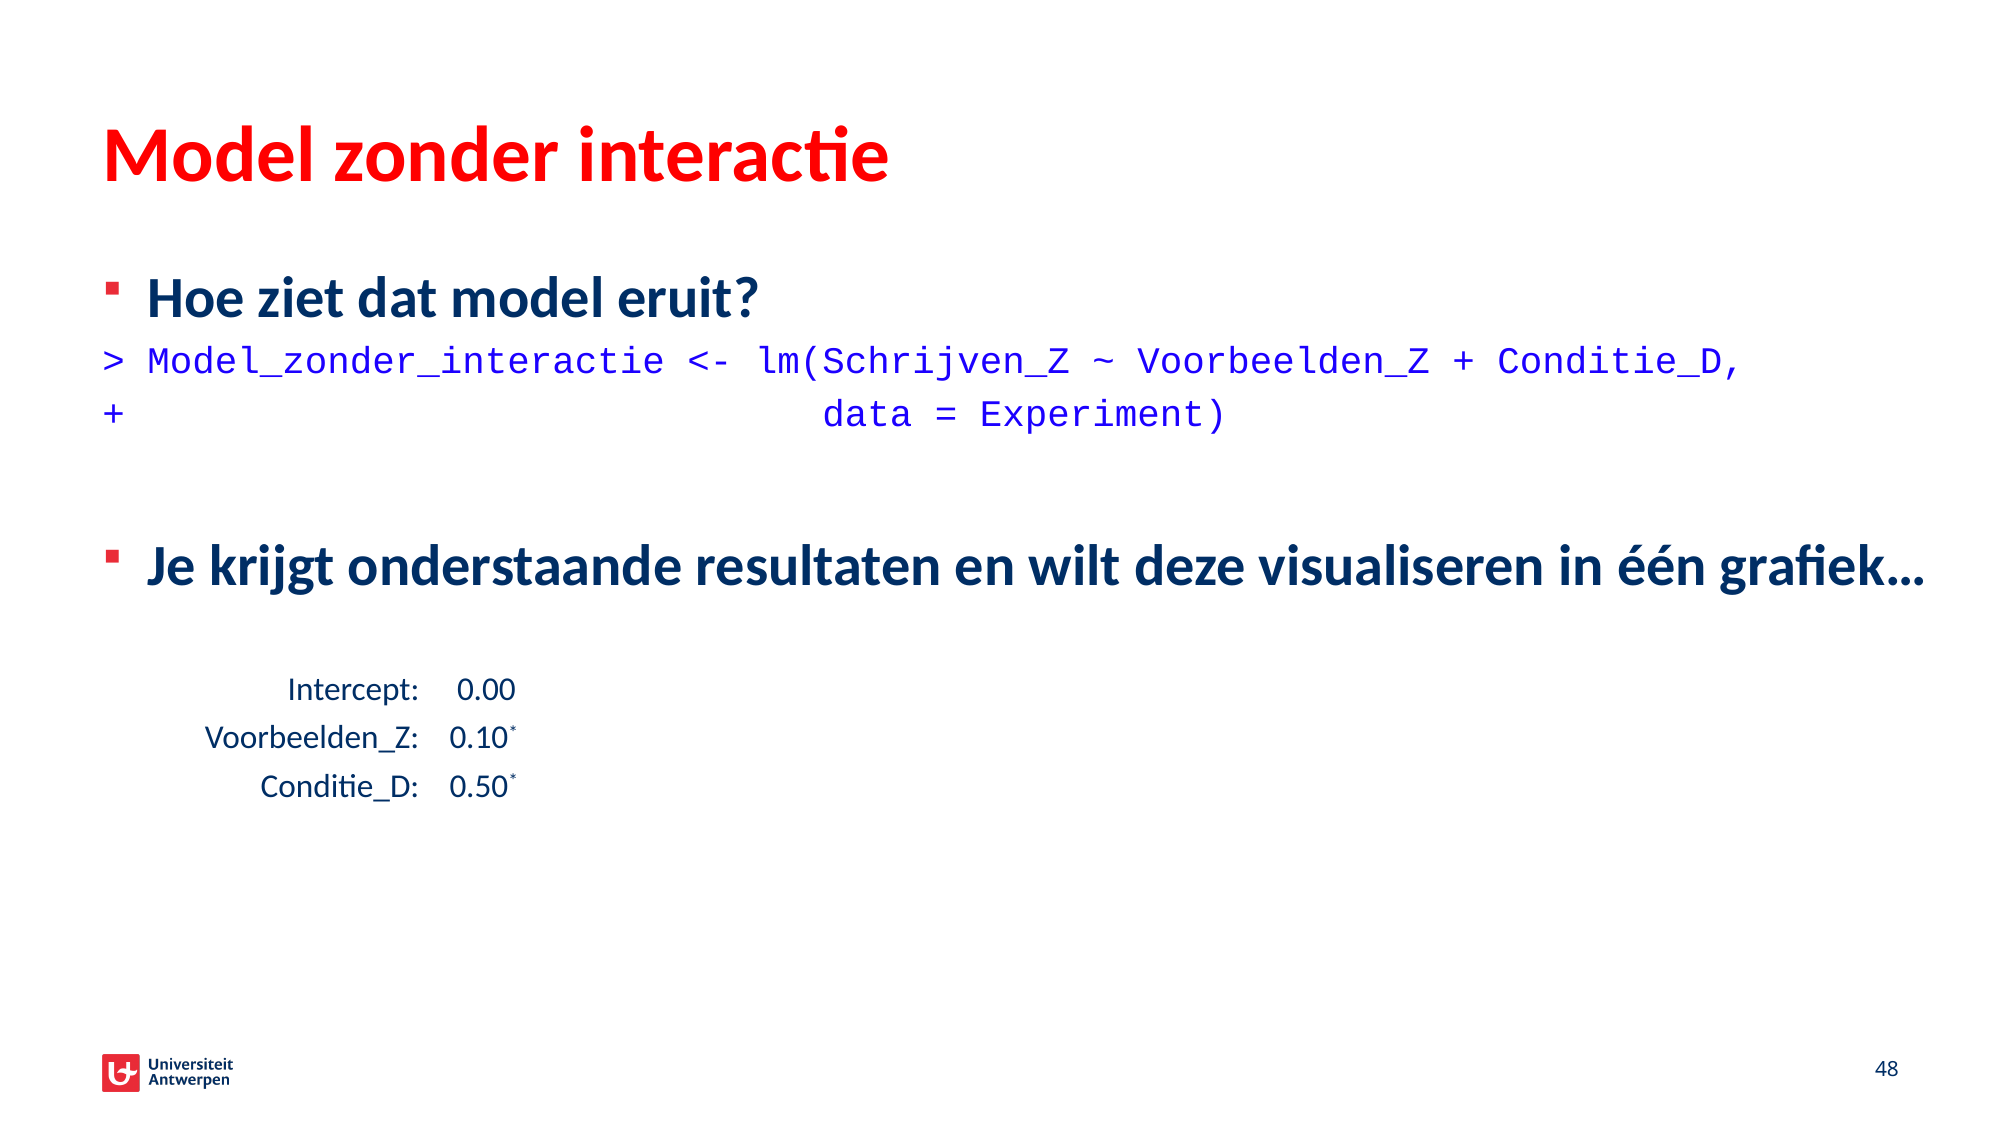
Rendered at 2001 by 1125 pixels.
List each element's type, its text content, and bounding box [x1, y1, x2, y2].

picture [102, 1054, 233, 1092]
slide_number 48 [1463, 1039, 1914, 1100]
table_cell Conditie_D: [183, 765, 435, 826]
table_header 0.00 [435, 668, 547, 717]
list Hoe ziet dat model eruit? > Model_zonder_interactie <- lm(Schrijven_Z ~ Voorbeelden_Z + Conditie_D, + data = Experiment) Je krijgt onderstaande resultaten en wilt deze visualiseren in één grafiek… [102, 258, 1967, 1024]
table_cell 0.50* [435, 765, 547, 826]
table_cell Voorbeelden_Z: [183, 717, 435, 765]
title Model zonder interactie [102, 101, 1898, 232]
table_header Intercept: [183, 668, 435, 717]
table_cell 0.10* [435, 717, 547, 765]
